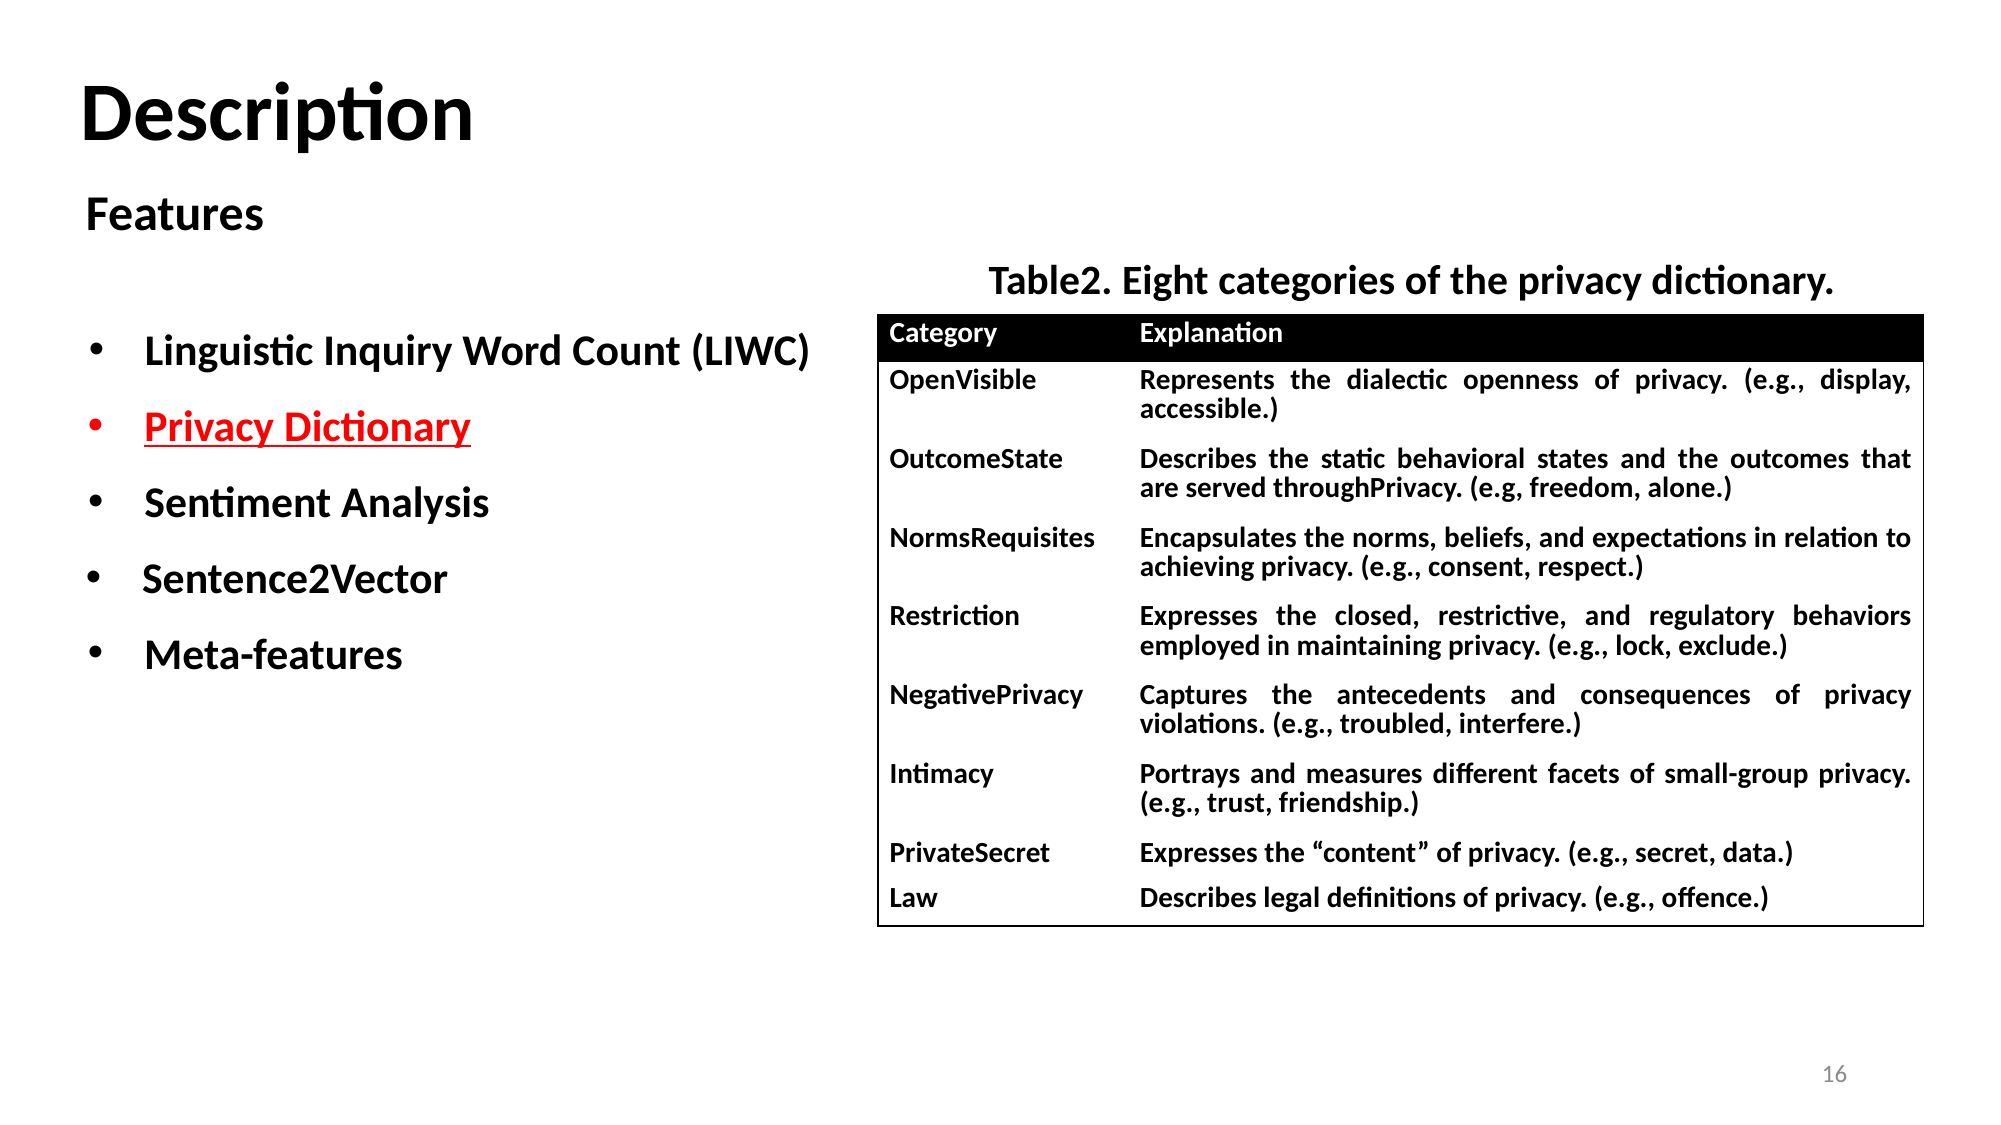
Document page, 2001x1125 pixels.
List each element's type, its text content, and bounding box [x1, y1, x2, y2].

table_header Category [879, 316, 1128, 362]
table_header Explanation [1128, 316, 1923, 362]
table_cell Encapsulates the norms, beliefs, and expectations in relation to achieving privacy. (e.g., consent, respect.) [1128, 520, 1923, 598]
text_box Meta-features [73, 618, 418, 686]
table_cell PrivateSecret [879, 834, 1128, 880]
text_box Table2. Eight categories of the privacy dictionary. [973, 245, 1914, 311]
table_cell Describes legal definitions of privacy. (e.g., offence.) [1128, 880, 1923, 925]
table_cell Represents the dialectic openness of privacy. (e.g., display, accessible.) [1128, 362, 1923, 441]
table_cell Law [879, 880, 1128, 925]
table_cell Intimacy [879, 756, 1128, 834]
text_box Sentiment Analysis [73, 466, 505, 534]
table_cell OpenVisible [879, 362, 1128, 441]
table_cell Captures the antecedents and consequences of privacy violations. (e.g., troubled, interfere.) [1128, 677, 1923, 756]
table_cell Portrays and measures different facets of small-group privacy. (e.g., trust, friendship.) [1128, 756, 1923, 834]
text_box Privacy Dictionary [73, 390, 487, 458]
text_box Description [59, 49, 1641, 165]
table_cell OutcomeState [879, 441, 1128, 520]
text_box Linguistic Inquiry Word Count (LIWC) [73, 314, 827, 382]
table_cell NormsRequisites [879, 520, 1128, 598]
text_box Features [70, 172, 1071, 248]
table_cell NegativePrivacy [879, 677, 1128, 756]
text_box Sentence2Vector [70, 542, 508, 610]
table_cell Describes the static behavioral states and the outcomes that are served throughPrivacy. (e.g, freedom, alone.) [1128, 441, 1923, 520]
table_cell Expresses the “content” of privacy. (e.g., secret, data.) [1128, 834, 1923, 880]
table_cell Expresses the closed, restrictive, and regulatory behaviors employed in maintaining privacy. (e.g., lock, exclude.) [1128, 598, 1923, 677]
slide_number 16 [1412, 1042, 1863, 1103]
table_cell Restriction [879, 598, 1128, 677]
